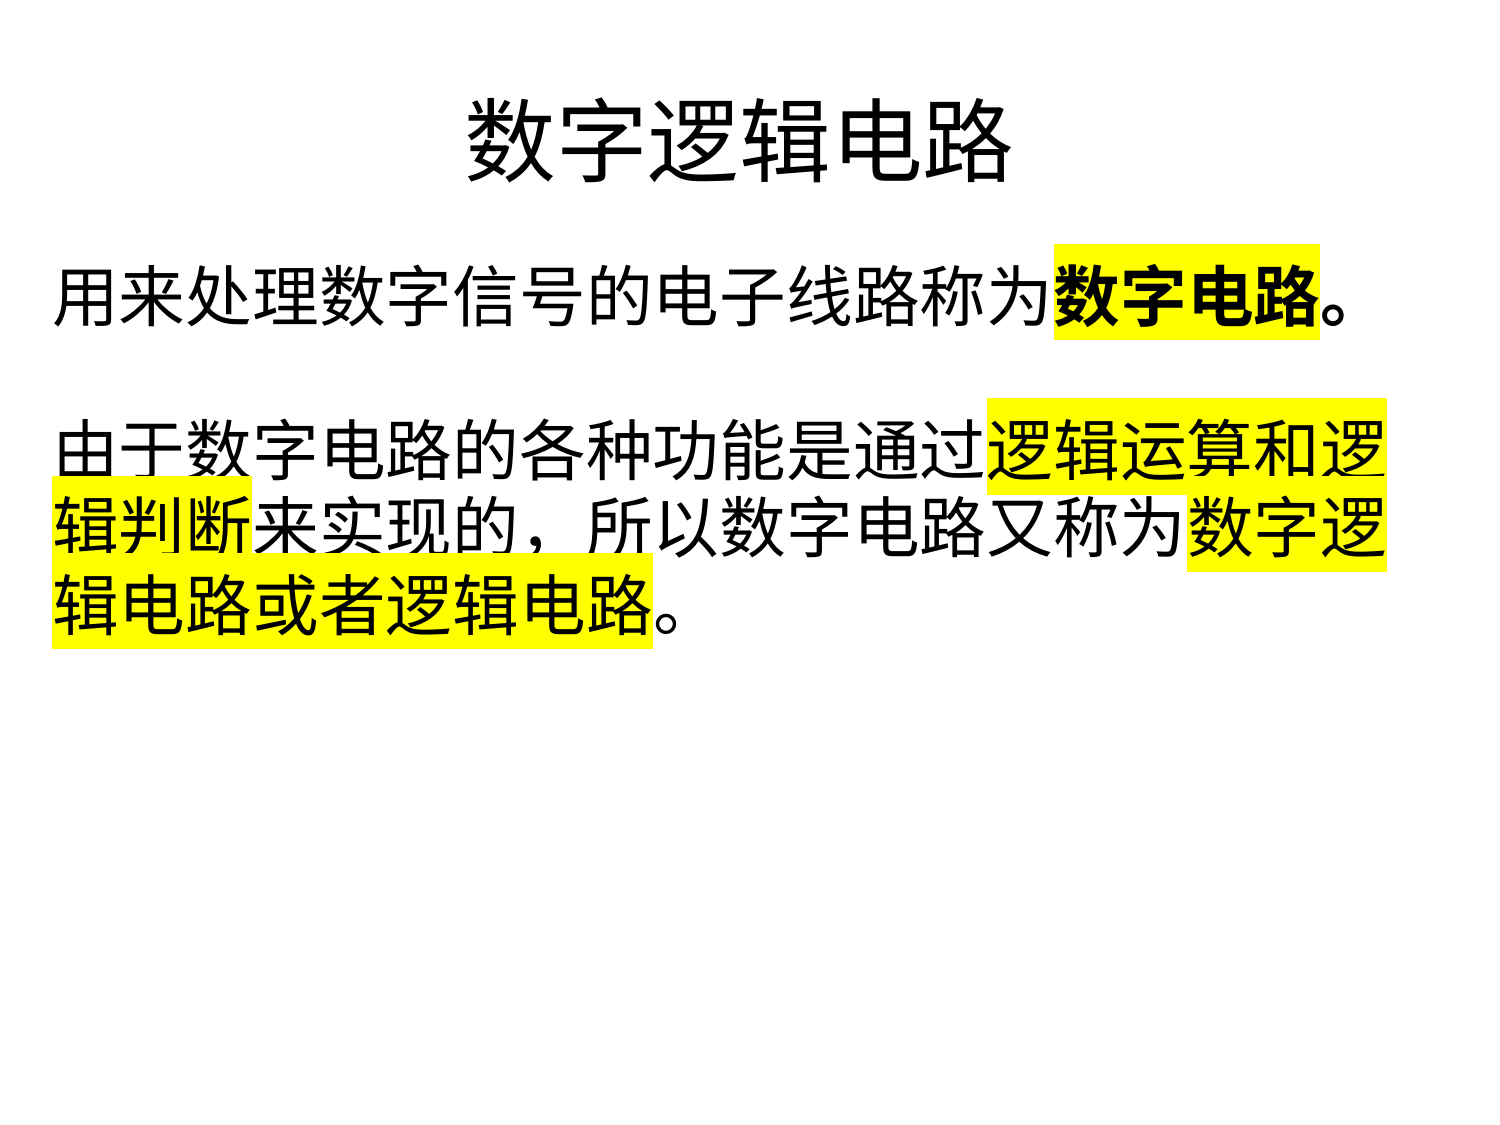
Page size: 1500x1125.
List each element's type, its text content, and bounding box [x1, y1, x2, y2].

list 用来处理数字信号的电子线路称为数字电路。 由于数字电路的各种功能是通过逻辑运算和逻 辑判断来实现的，所以数字电路又称为数字逻 辑电路或者逻辑电路。 [37, 262, 1463, 1006]
title 数字逻辑电路 [74, 44, 1426, 233]
